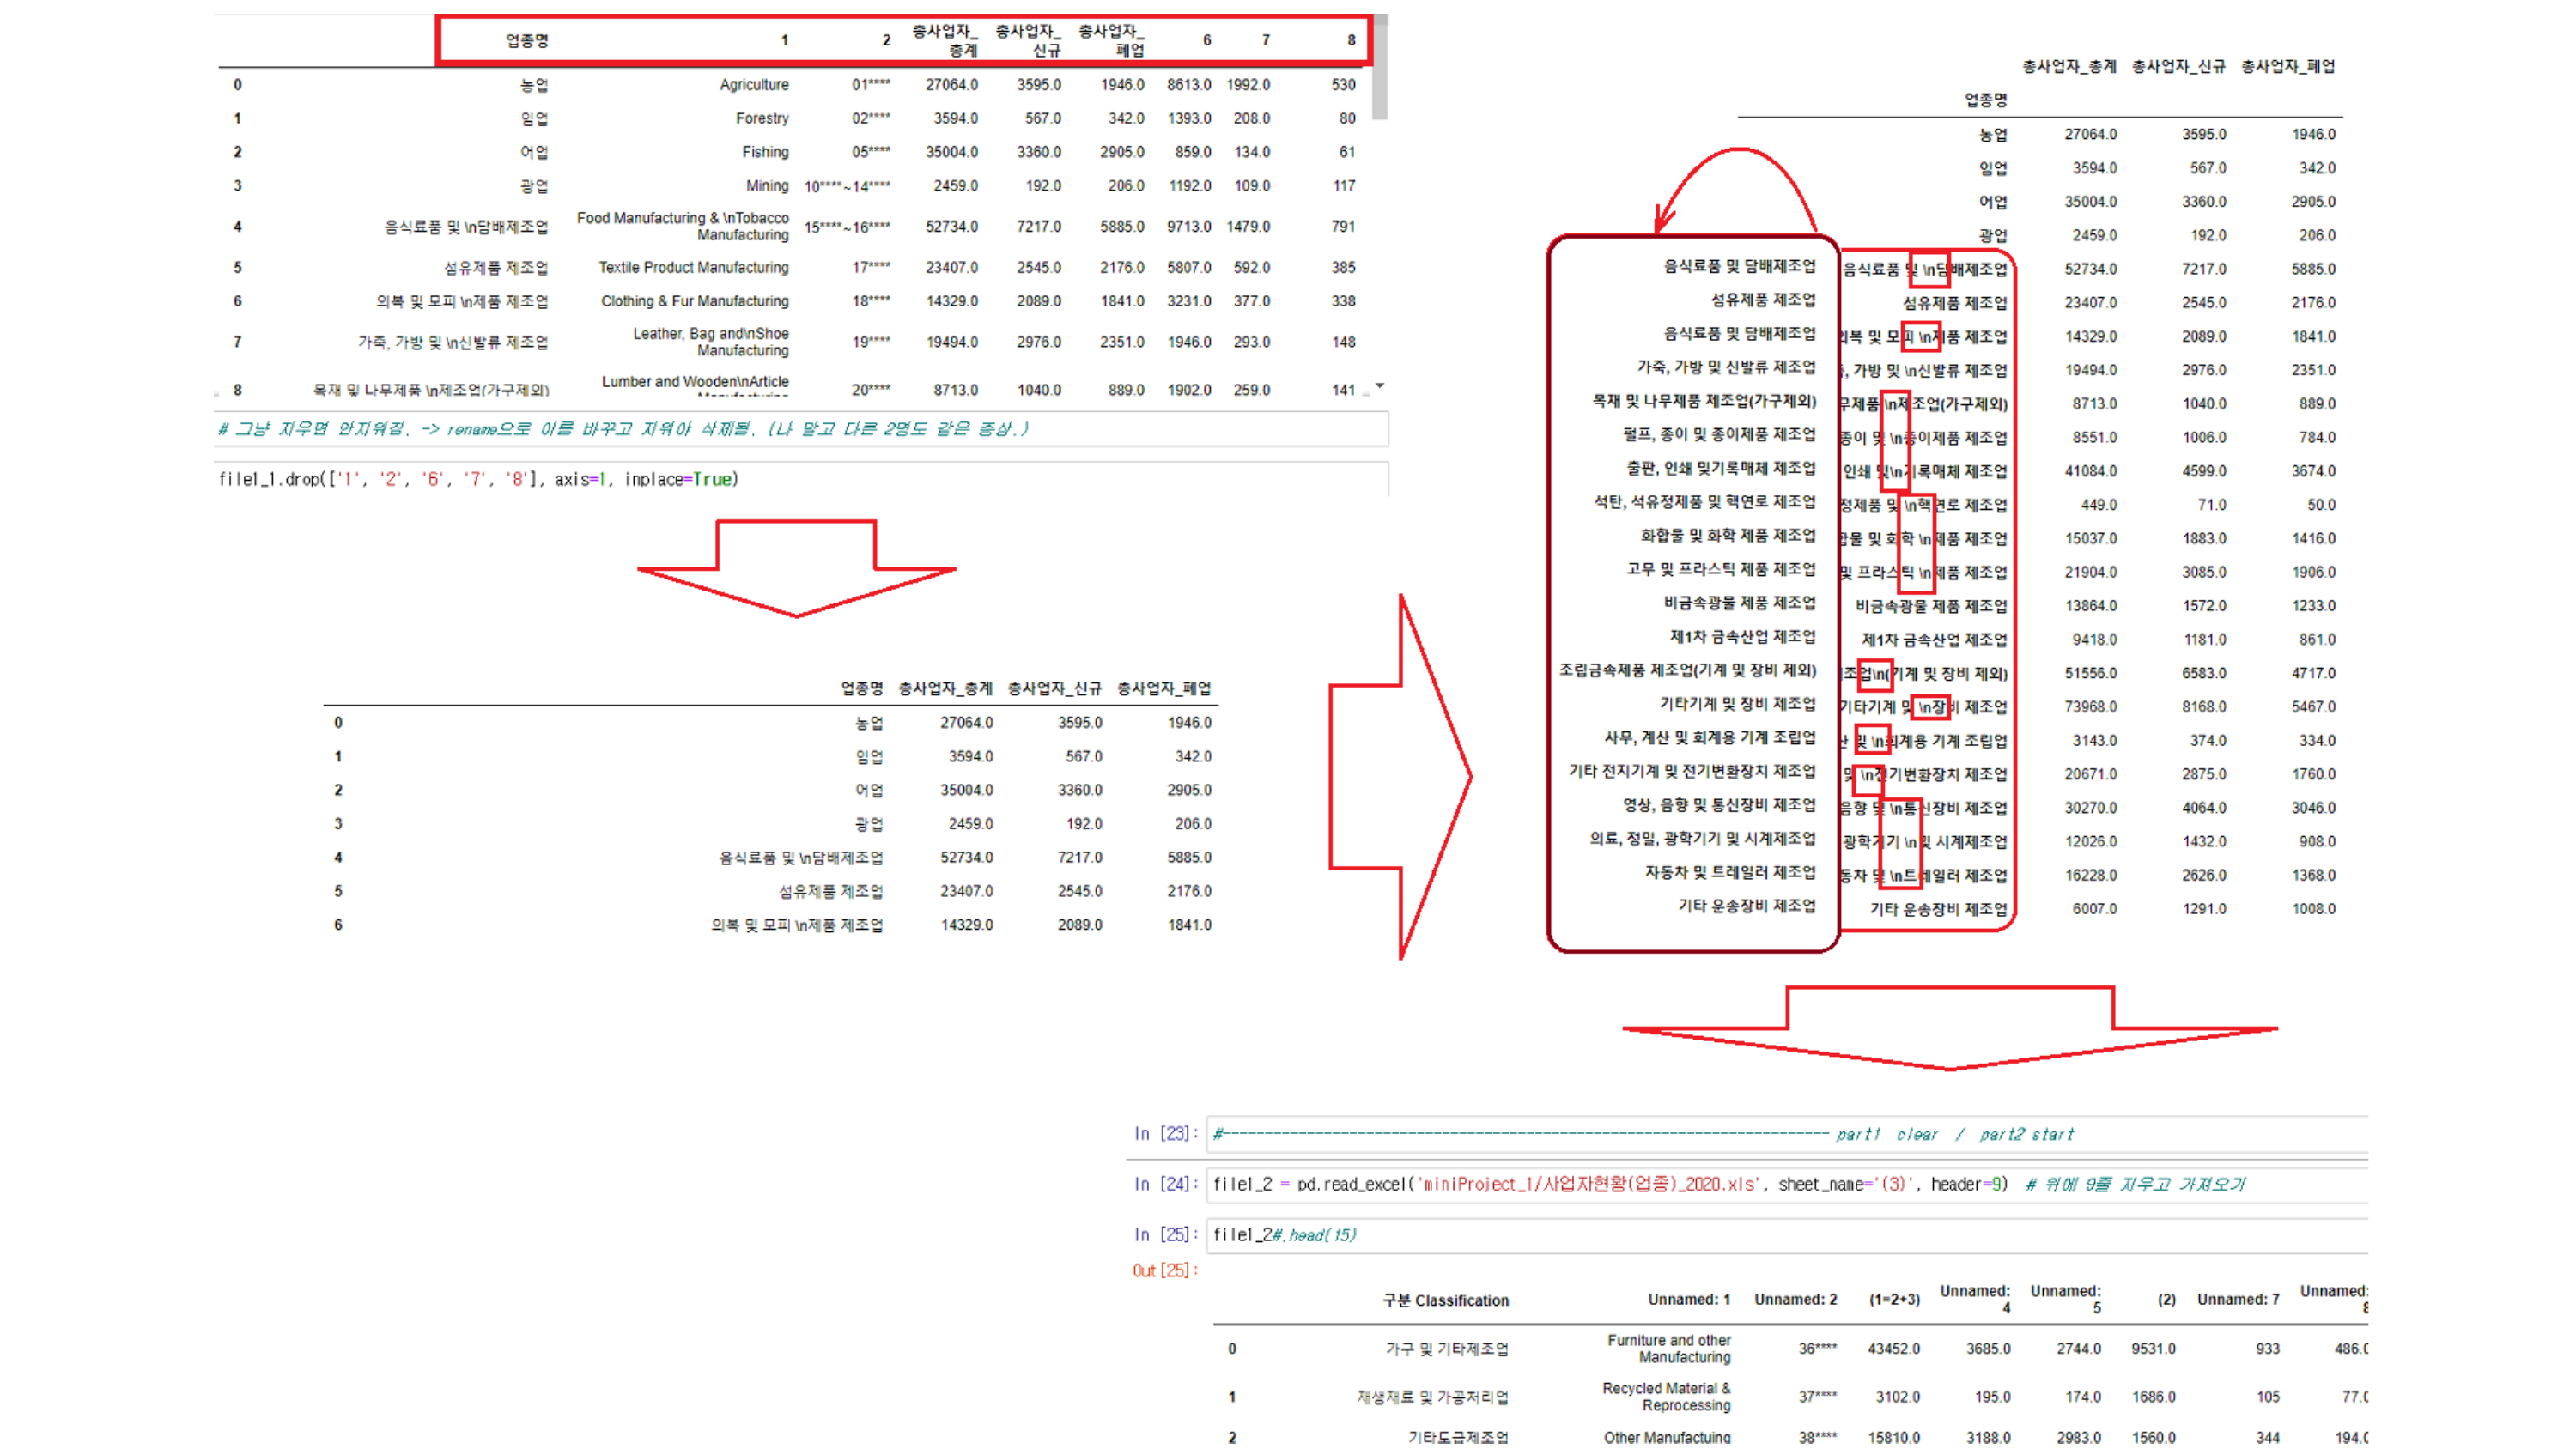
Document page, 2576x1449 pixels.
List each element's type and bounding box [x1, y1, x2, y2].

picture [214, 14, 2370, 1444]
